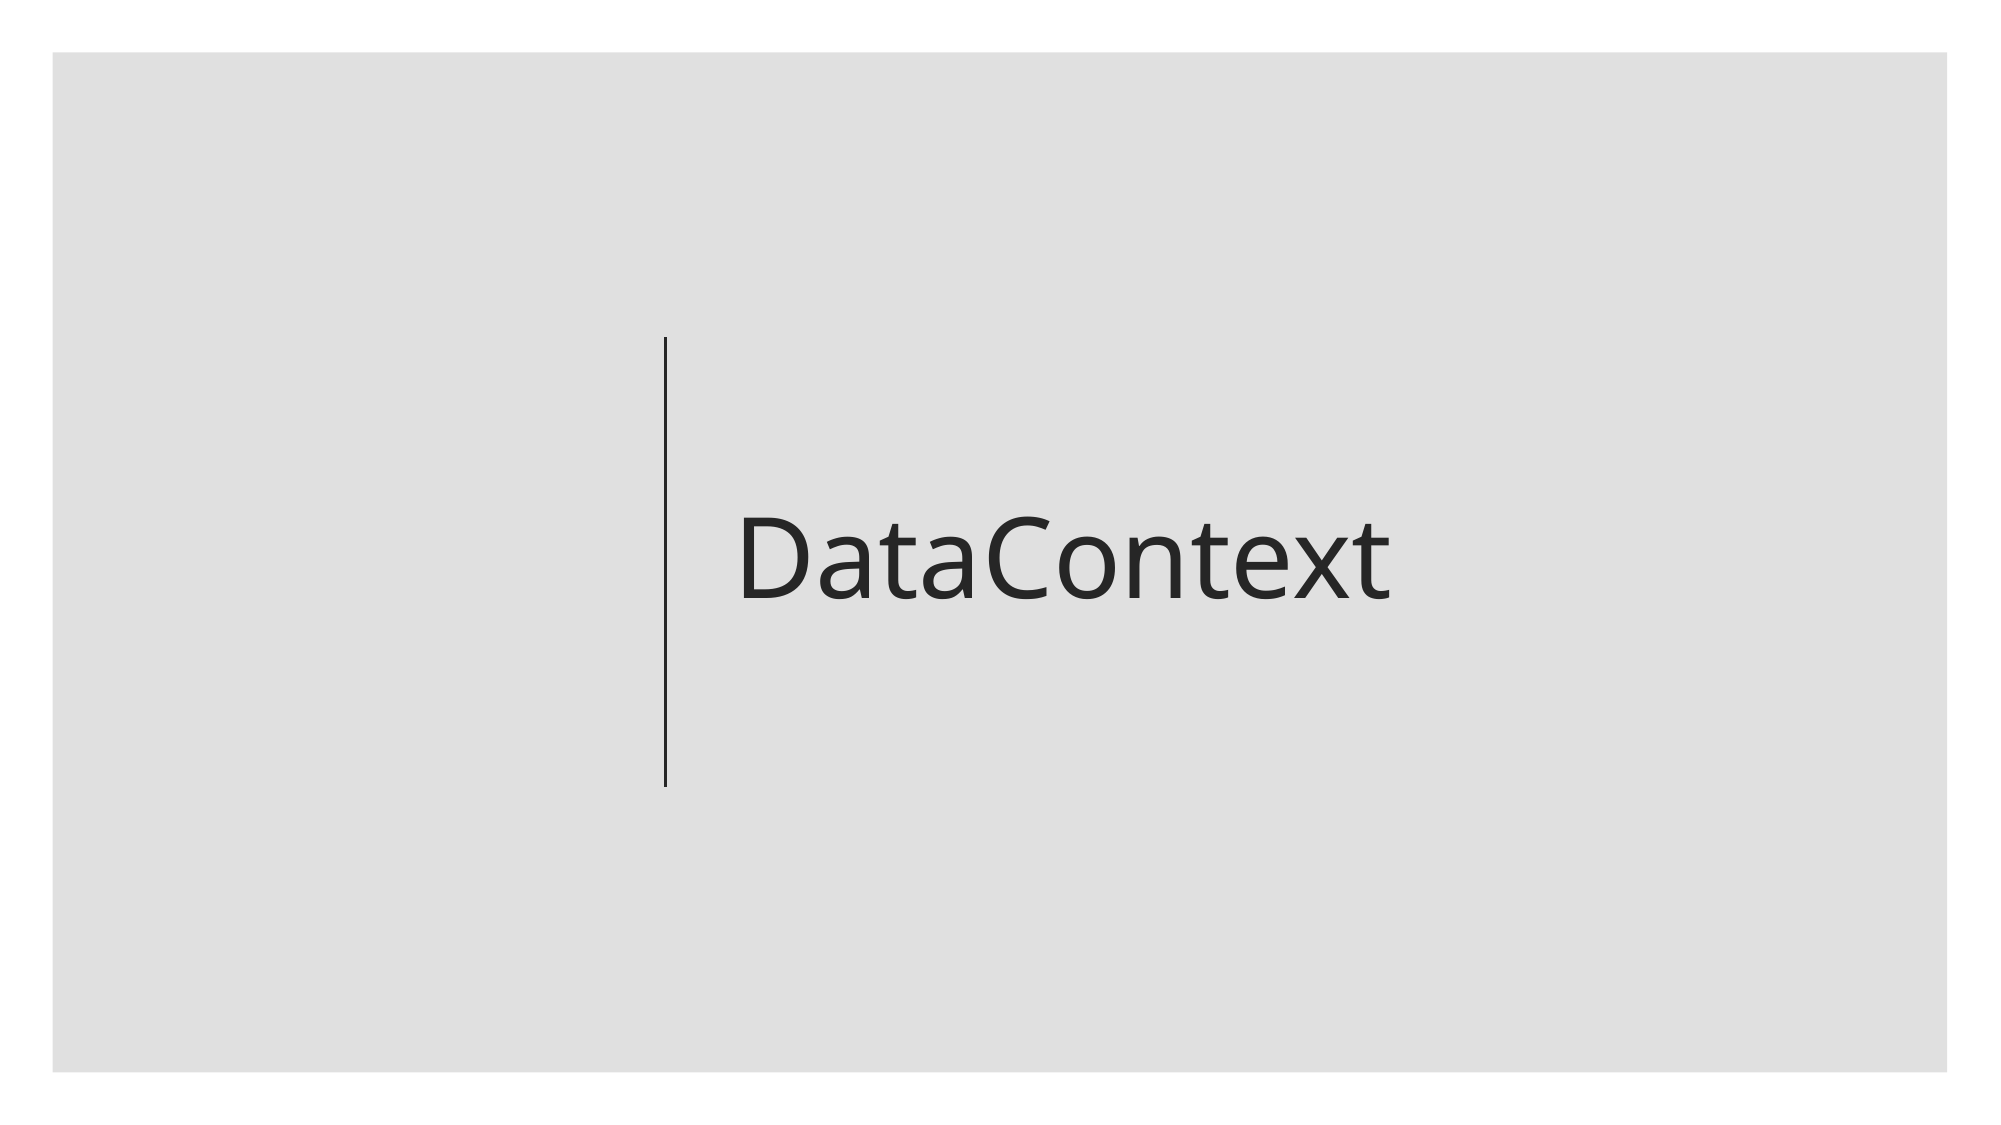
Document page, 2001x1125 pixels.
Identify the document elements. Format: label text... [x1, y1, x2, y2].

text_box [52, 51, 1948, 1073]
title DataContext [718, 158, 1829, 967]
